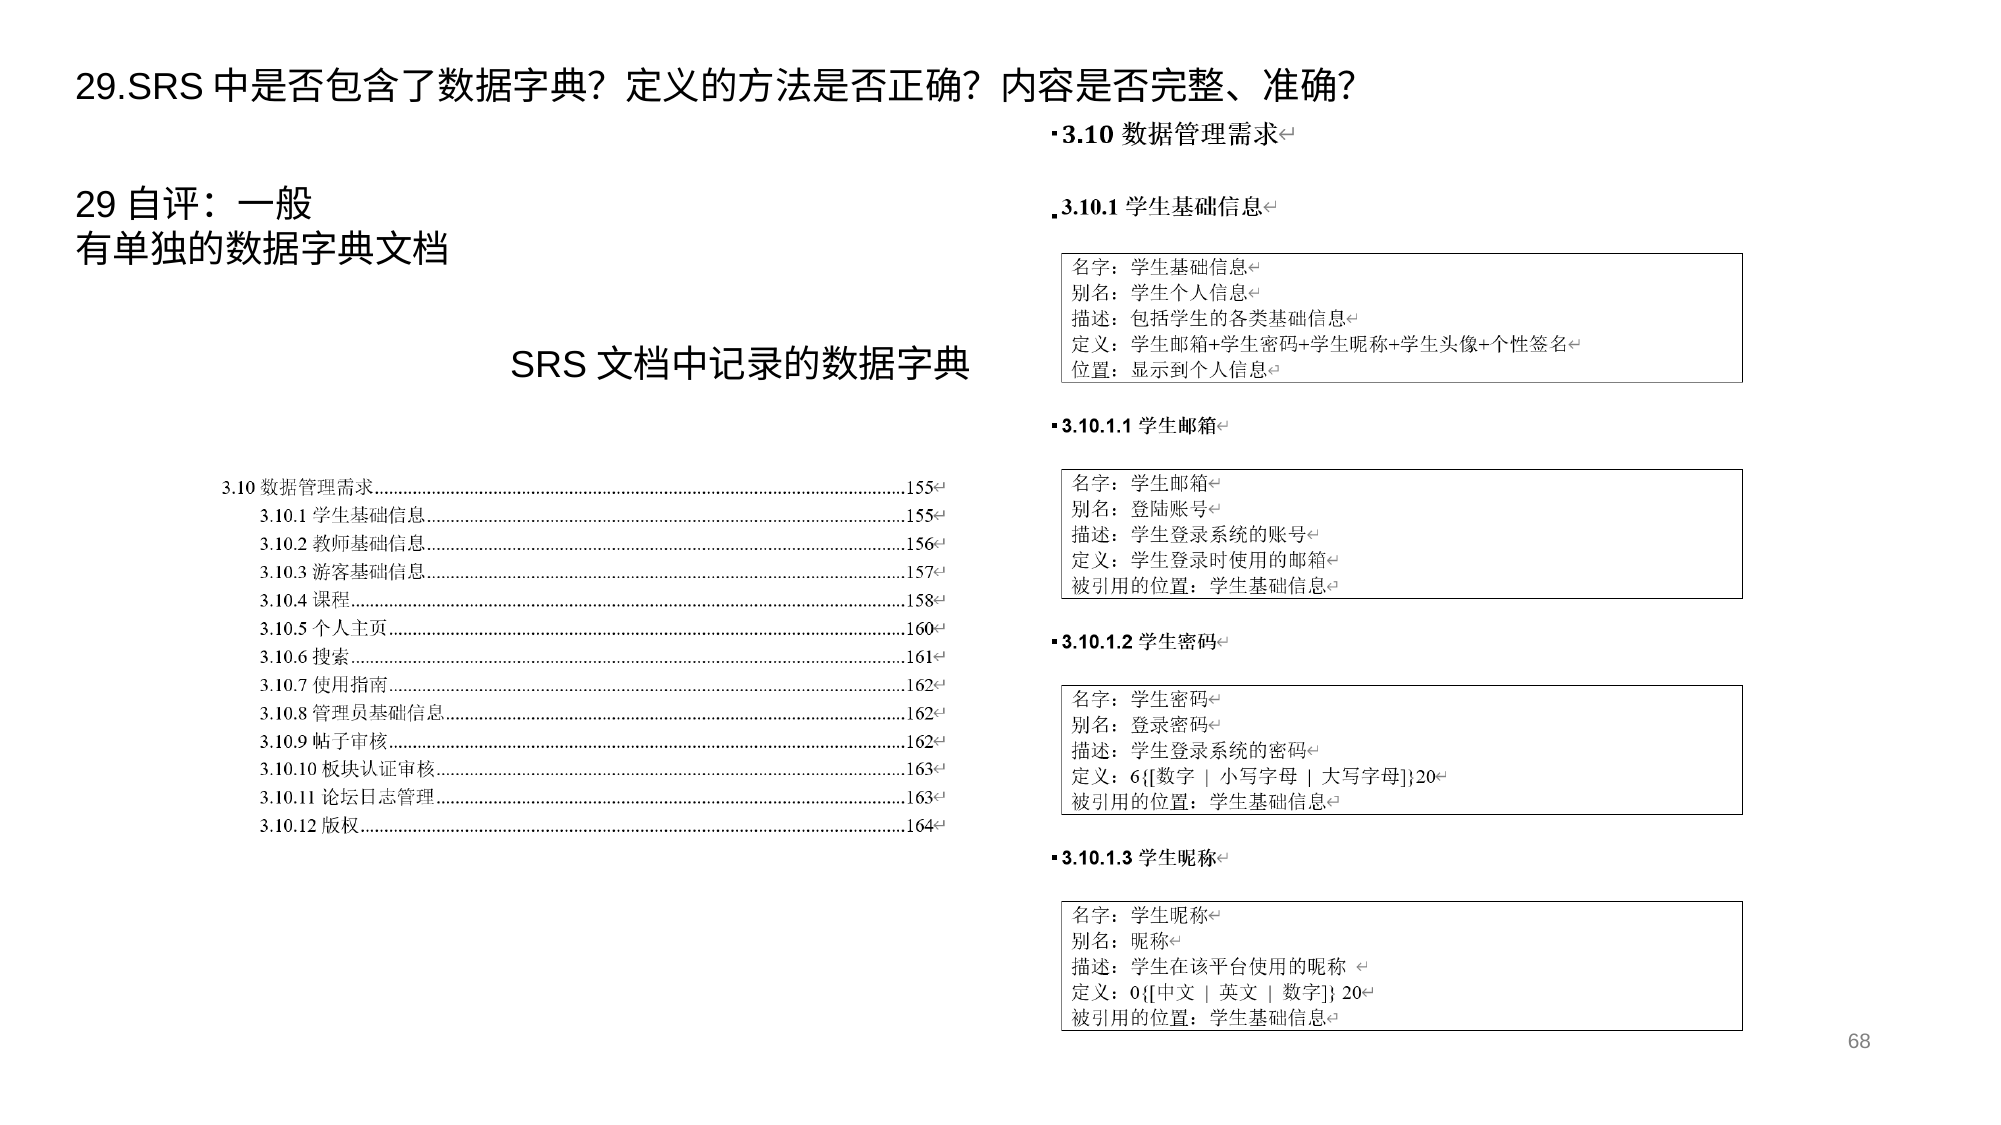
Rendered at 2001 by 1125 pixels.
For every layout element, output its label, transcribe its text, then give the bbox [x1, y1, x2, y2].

text_box SRS文档中记录的数据字典 [495, 332, 1026, 392]
picture [185, 468, 974, 841]
picture [1026, 115, 1814, 1054]
slide_number 68 [1412, 1022, 1886, 1057]
text_box 29自评：一般 有单独的数据字典文档 [60, 172, 931, 278]
text_box 29.SRS中是否包含了数据字典？定义的方法是否正确？内容是否完整、准确？ [60, 54, 1382, 115]
